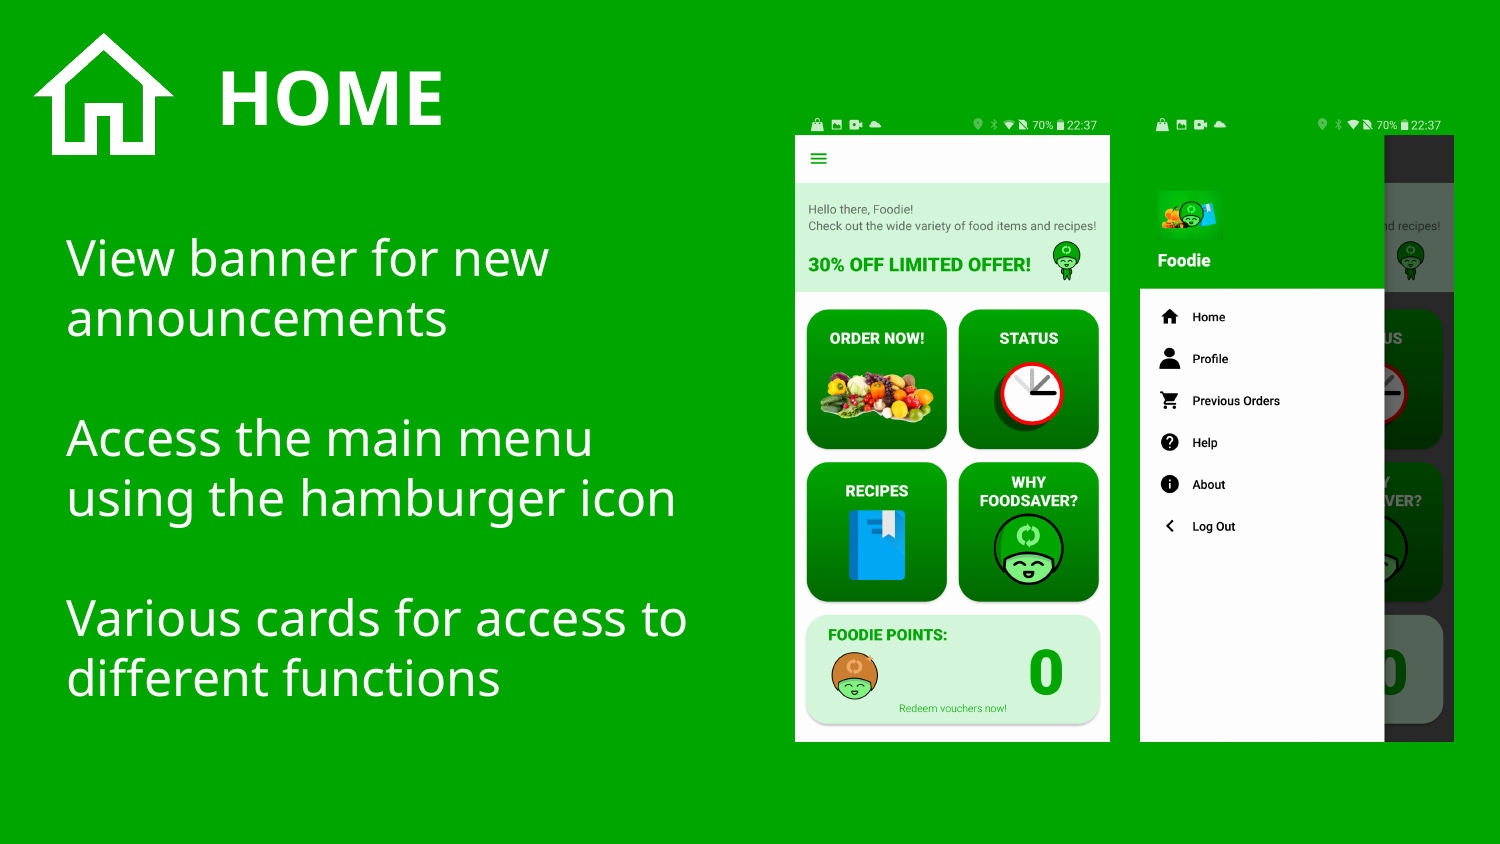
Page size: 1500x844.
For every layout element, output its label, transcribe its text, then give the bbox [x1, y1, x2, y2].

picture [1140, 114, 1454, 742]
picture [795, 114, 1110, 742]
text_box View banner for new announcements Access the main menu using the hamburger icon Various cards for access to different functions [51, 211, 750, 722]
picture [25, 18, 181, 174]
text_box HOME [201, 35, 900, 156]
